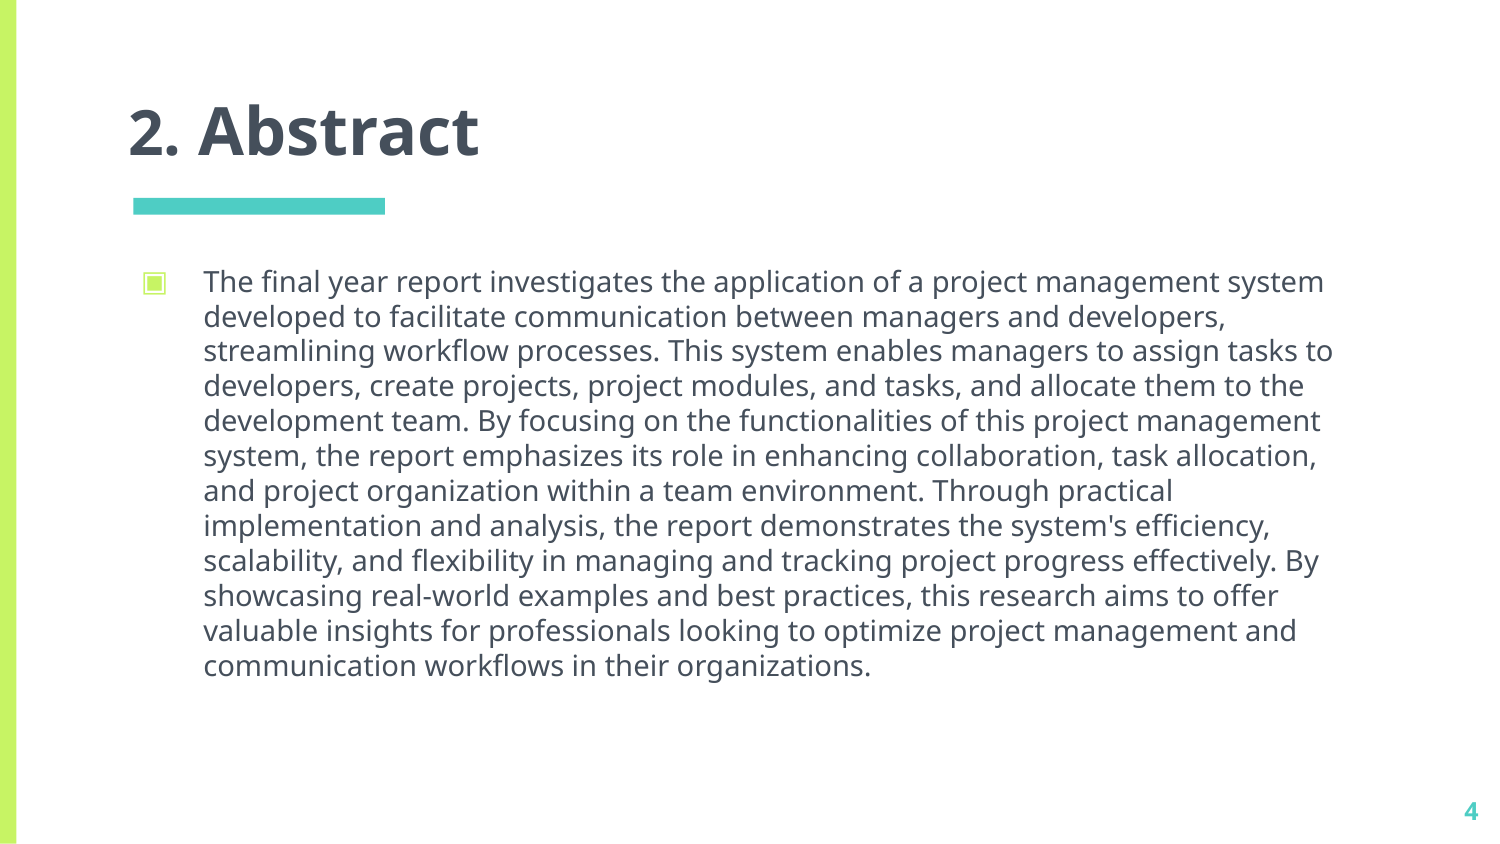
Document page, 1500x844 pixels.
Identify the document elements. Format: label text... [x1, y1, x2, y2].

list The final year report investigates the application of a project management system developed to facilitate communication between managers and developers, streamlining workflow processes. This system enables managers to assign tasks to developers, create projects, project modules, and tasks, and allocate them to the development team. By focusing on the functionalities of this project management system, the report emphasizes its role in enhancing collaboration, task allocation, and project organization within a team environment. Through practical implementation and analysis, the report demonstrates the system's efficiency, scalability, and flexibility in managing and tracking project progress effectively. By showcasing real-world examples and best practices, this research aims to offer valuable insights for professionals looking to optimize project management and communication workflows in their organizations. [113, 247, 1387, 766]
title 2. Abstract [113, 24, 1387, 184]
slide_number 4 [1403, 780, 1494, 832]
